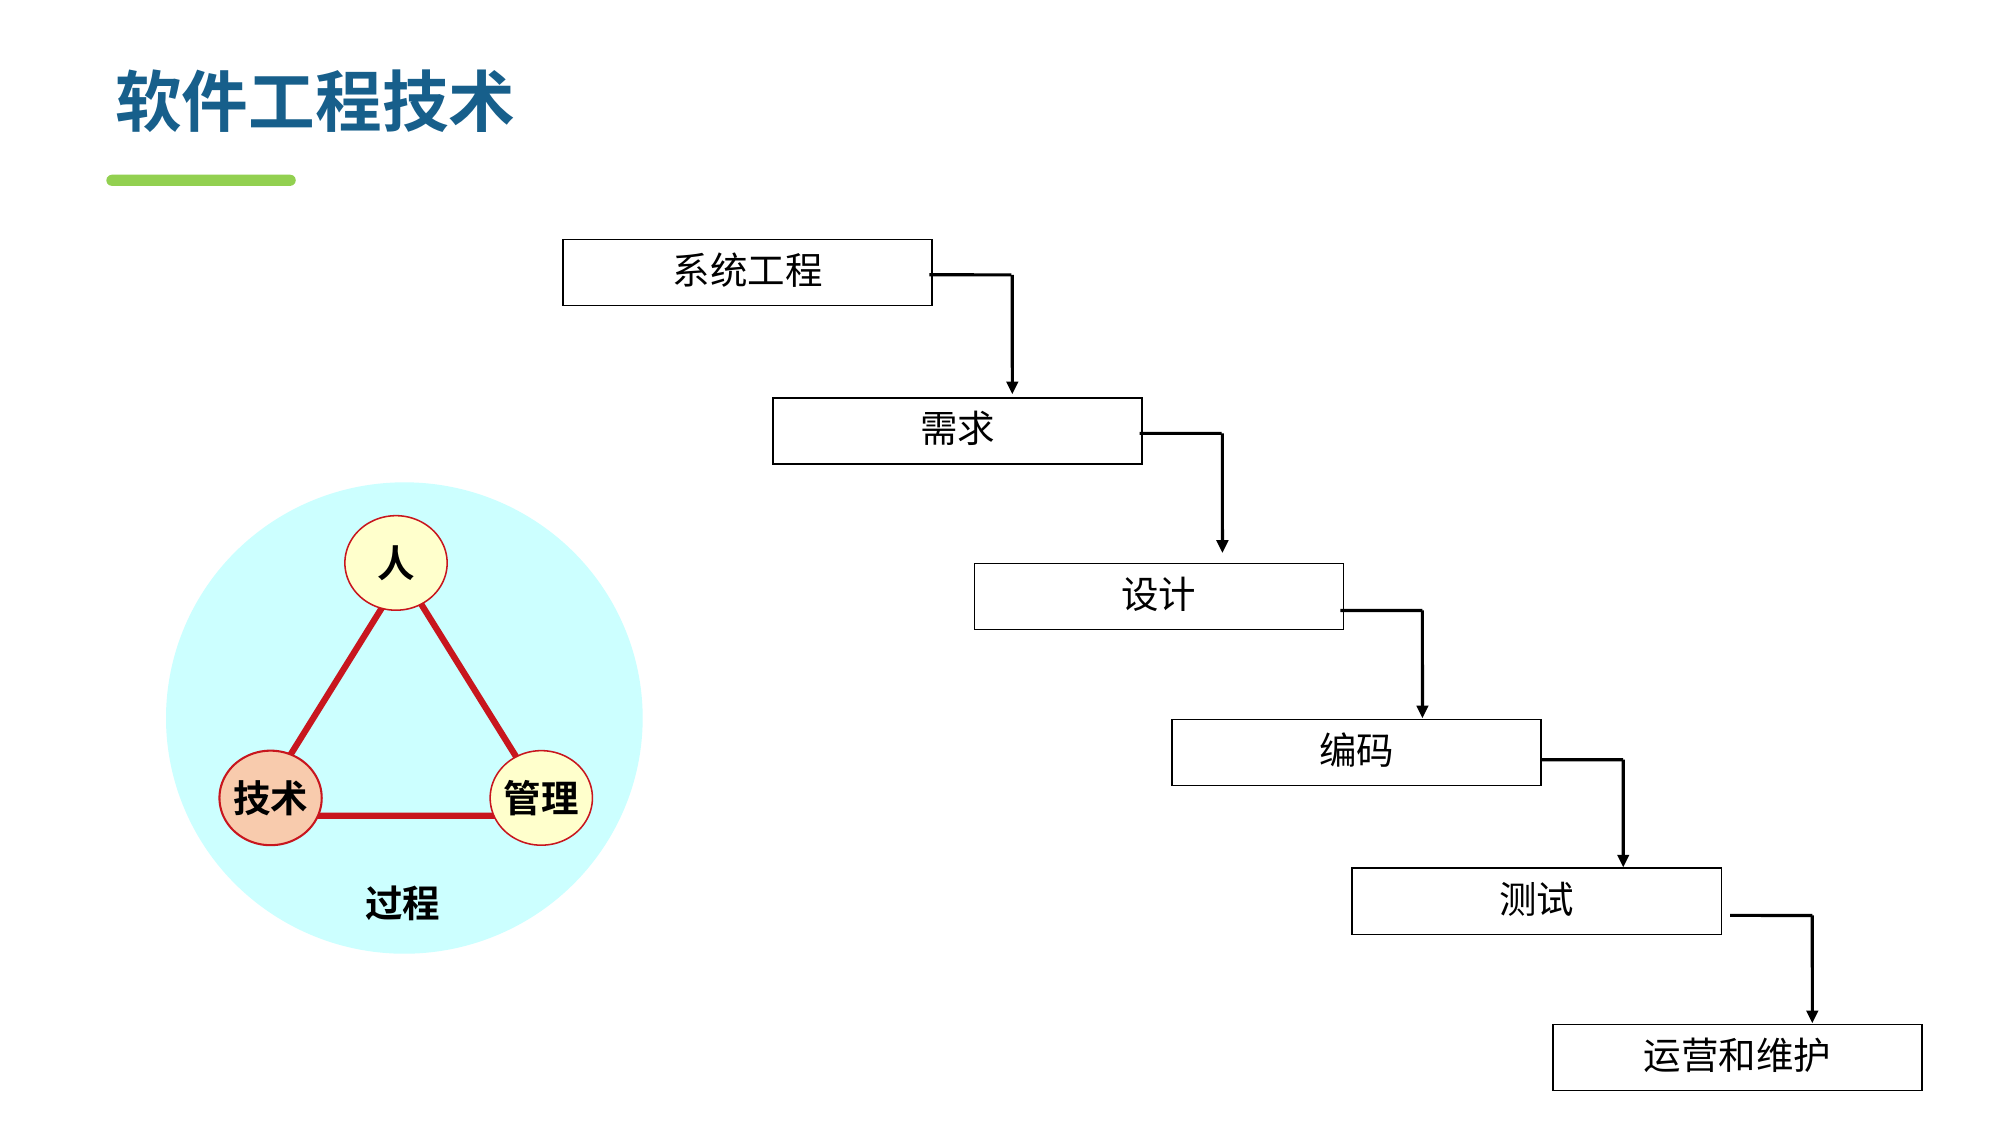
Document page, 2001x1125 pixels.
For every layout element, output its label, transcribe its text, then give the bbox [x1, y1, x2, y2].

text_box [1806, 915, 1819, 1023]
text_box [1617, 759, 1630, 868]
text_box [1006, 274, 1019, 395]
text_box 测试 [1352, 868, 1722, 935]
text_box 需求 [773, 397, 1143, 464]
text_box 系统工程 [563, 239, 933, 306]
text_box [1416, 610, 1429, 718]
text_box [1216, 433, 1229, 553]
text_box 运营和维护 [1552, 1024, 1922, 1091]
slide_number [1817, 1052, 1988, 1109]
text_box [166, 483, 642, 953]
text_box 设计 [974, 563, 1344, 630]
text_box 编码 [1172, 719, 1542, 786]
title 软件工程技术 [100, 61, 1929, 175]
